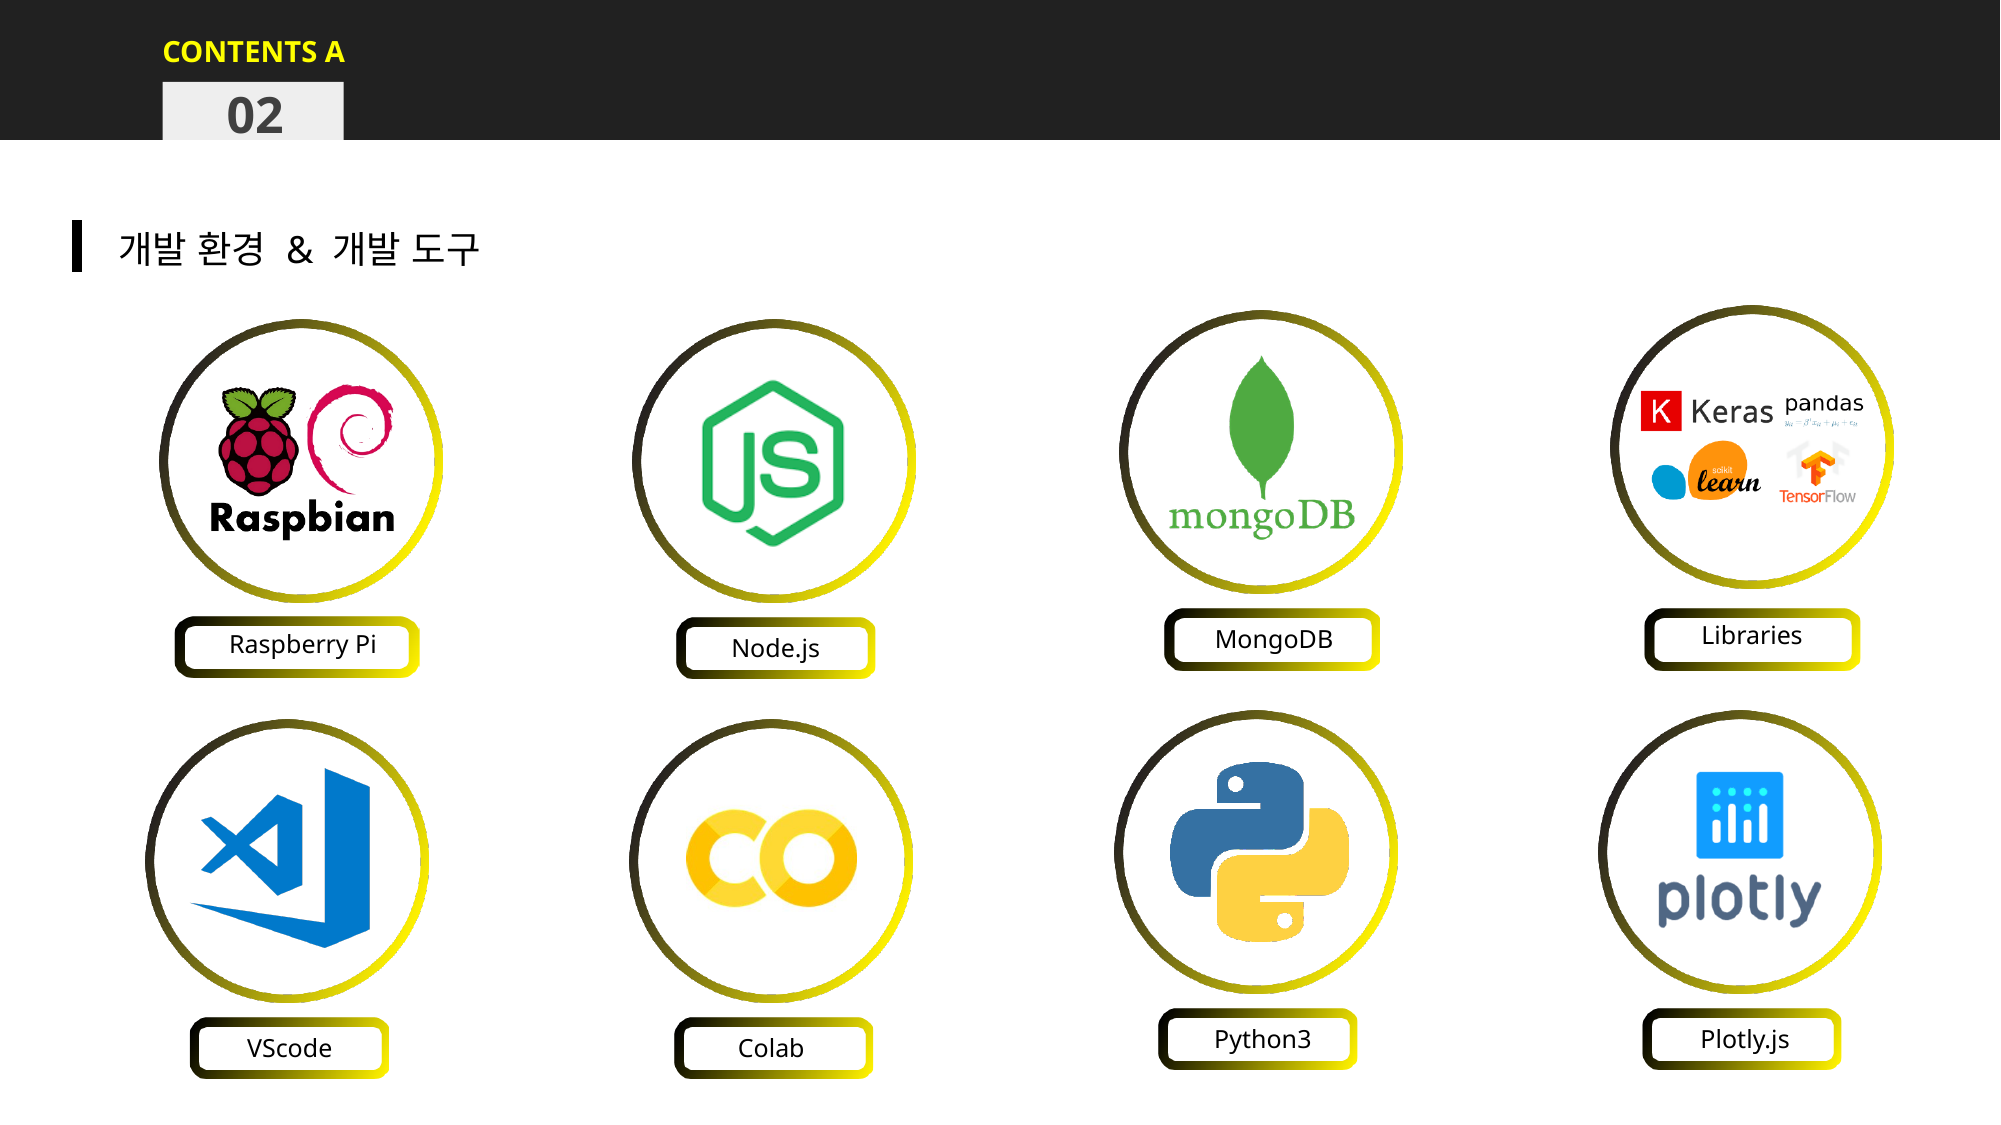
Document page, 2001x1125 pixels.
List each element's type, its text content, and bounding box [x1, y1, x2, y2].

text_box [1114, 710, 1398, 1071]
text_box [1610, 305, 1894, 671]
text_box 개발 환경 & 개발 도구 [103, 219, 496, 279]
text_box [145, 719, 429, 1080]
text_box [72, 220, 82, 272]
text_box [632, 319, 916, 680]
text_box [1119, 310, 1403, 671]
picture [686, 773, 857, 943]
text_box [629, 719, 913, 1080]
picture [1169, 762, 1349, 942]
text_box [299, 81, 345, 141]
text_box [161, 81, 211, 141]
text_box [159, 319, 443, 679]
picture [189, 768, 370, 948]
picture [1164, 350, 1358, 544]
picture [205, 378, 402, 544]
text_box [0, 0, 2000, 141]
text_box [1598, 710, 1882, 1071]
text_box 02 [211, 75, 299, 151]
text_box CONTENTS A [147, 8, 361, 76]
